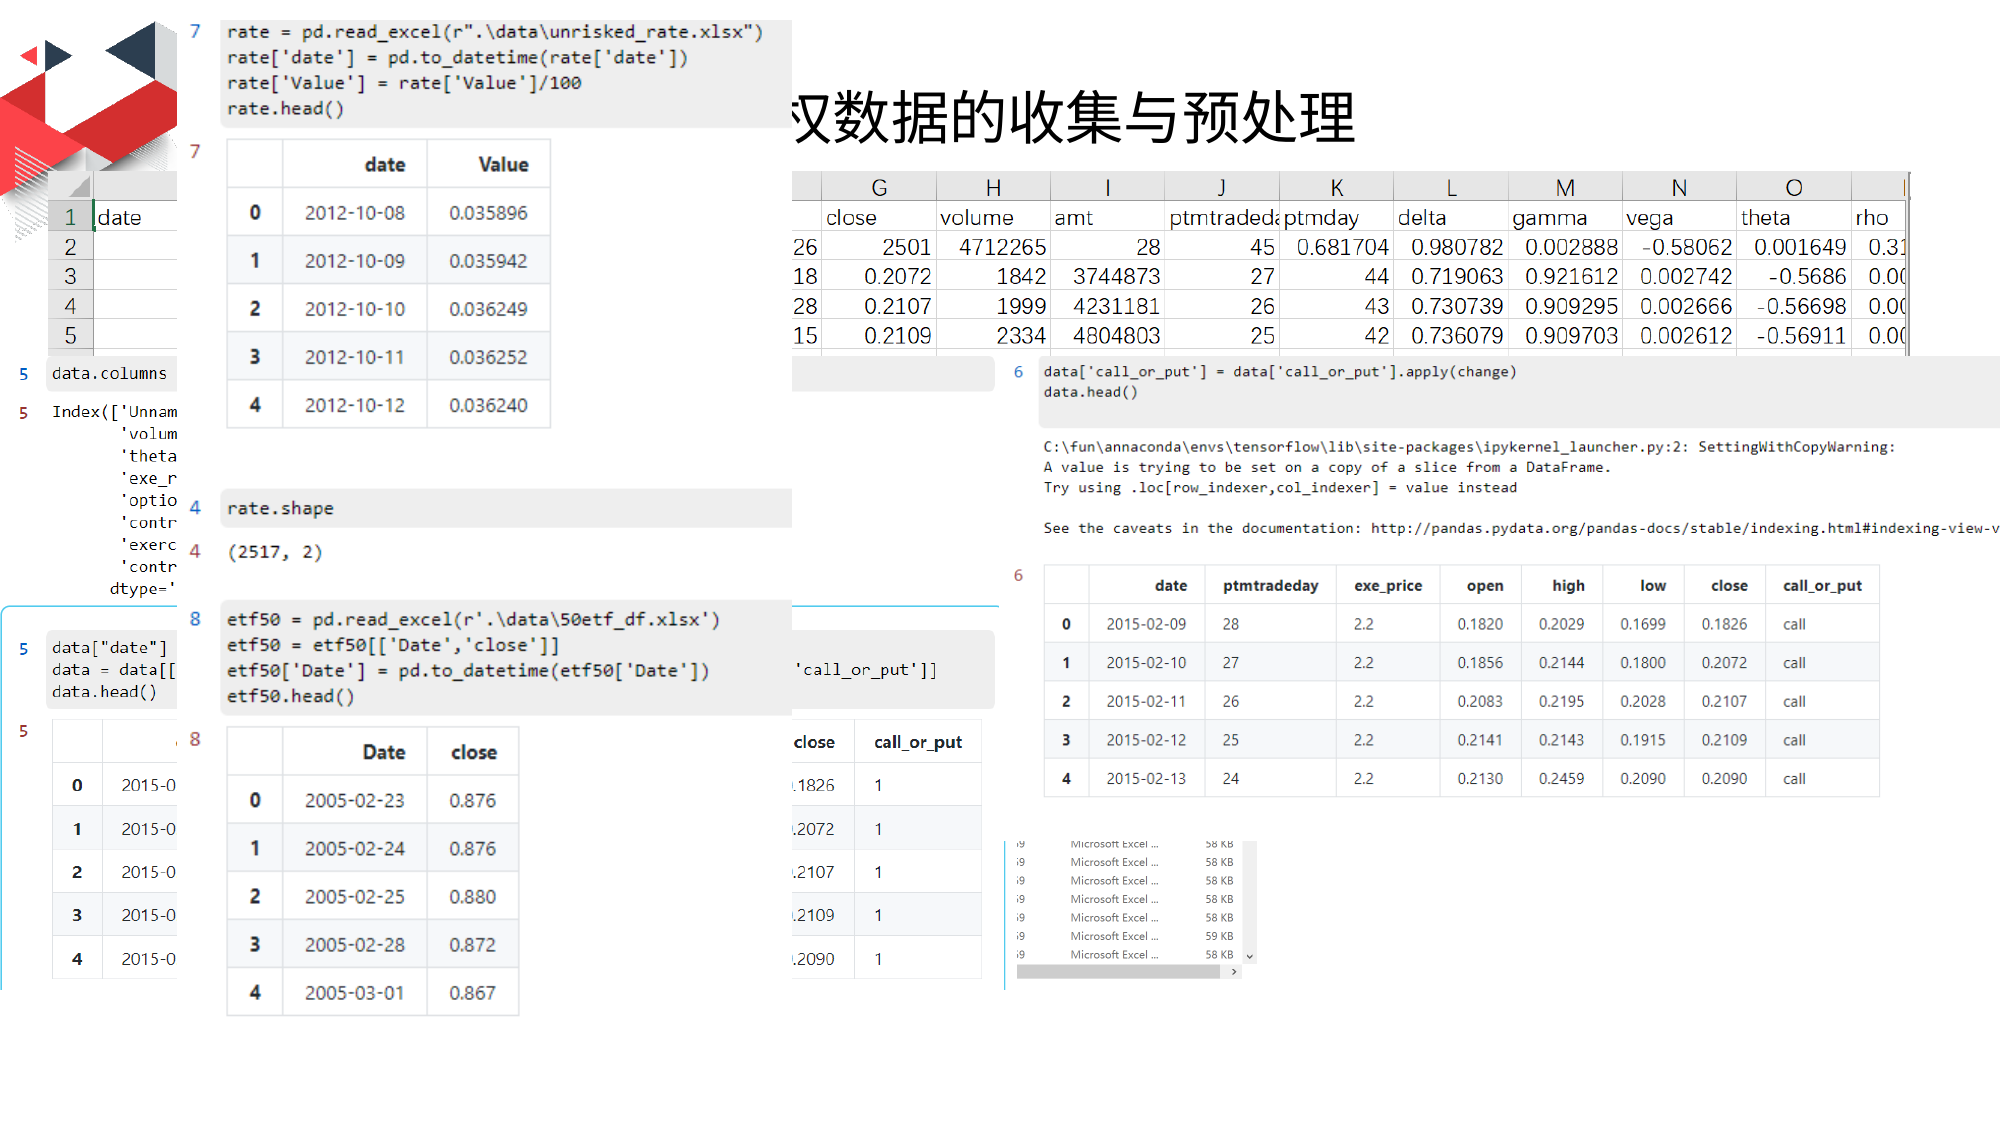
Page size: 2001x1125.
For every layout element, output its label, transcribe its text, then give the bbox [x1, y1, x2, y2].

picture [0, 20, 2000, 1039]
text_box 2.1 上证50ETF期权数据的收集与预处理 [793, 73, 1372, 159]
